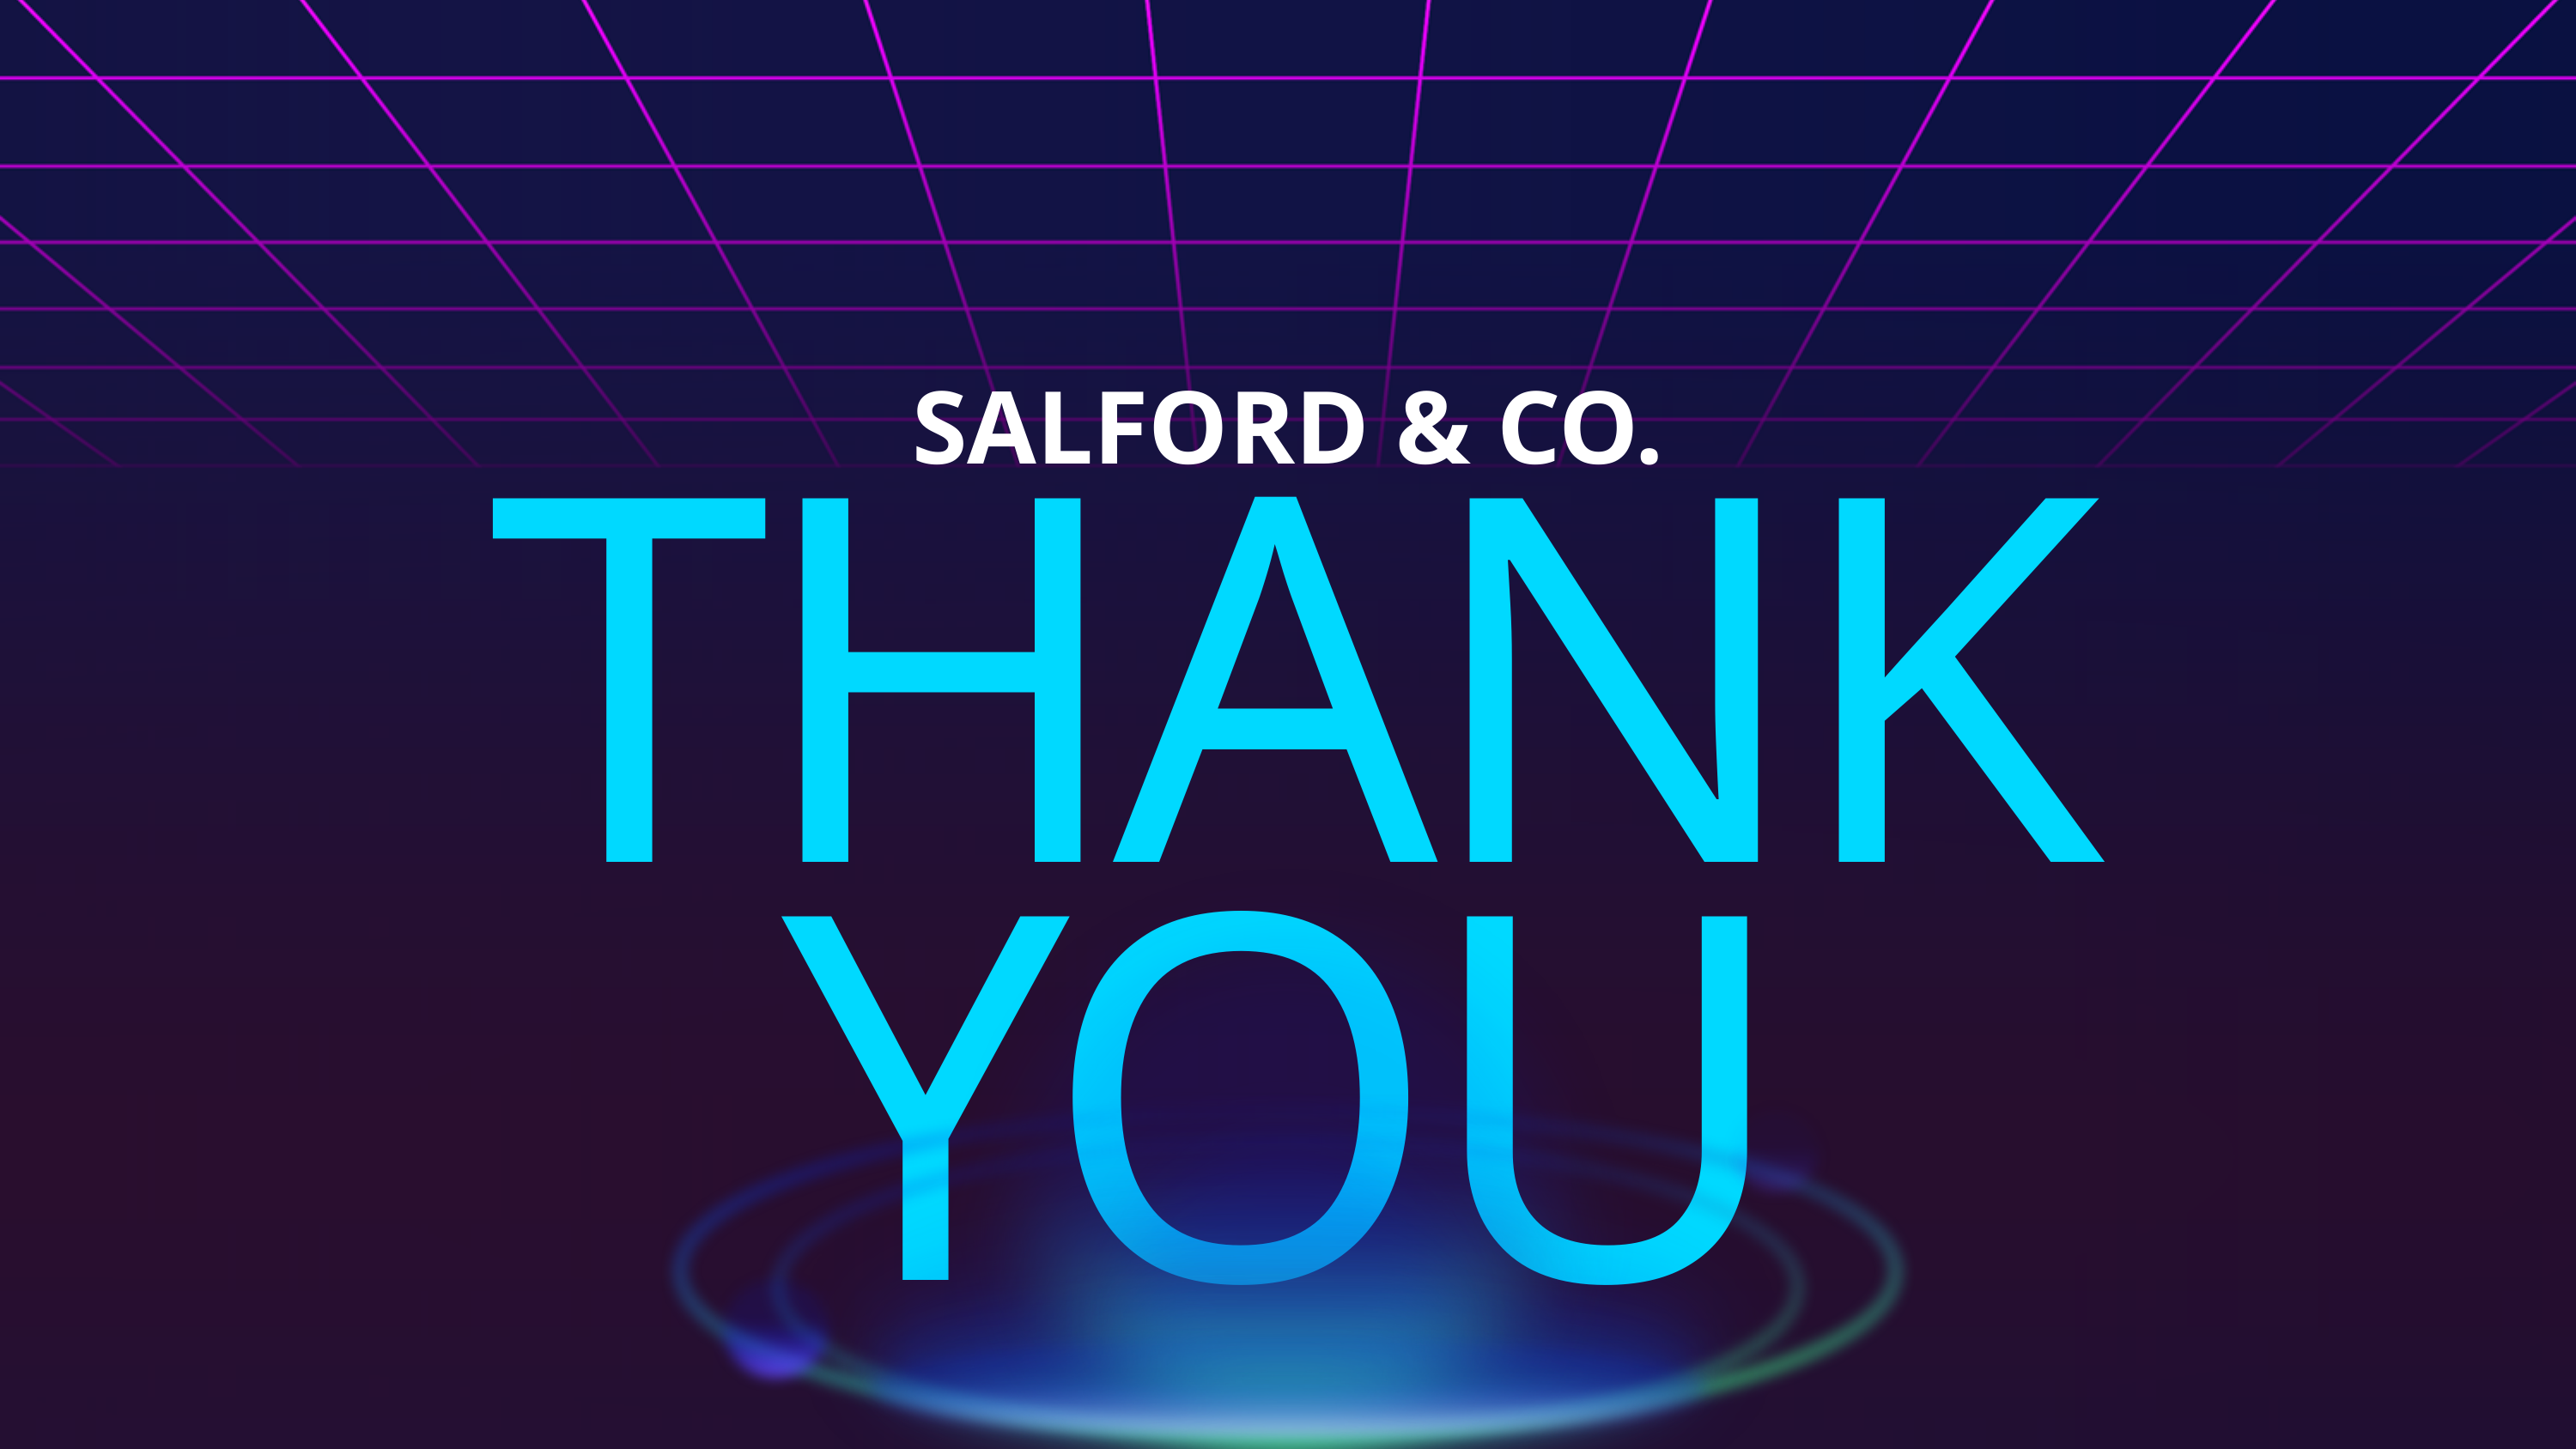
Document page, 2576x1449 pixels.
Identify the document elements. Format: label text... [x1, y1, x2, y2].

text_box SALFORD & CO. [741, 343, 1835, 484]
text_box [0, 0, 2576, 1449]
text_box [661, 862, 1915, 1449]
text_box THANK YOU [198, 546, 2378, 1382]
